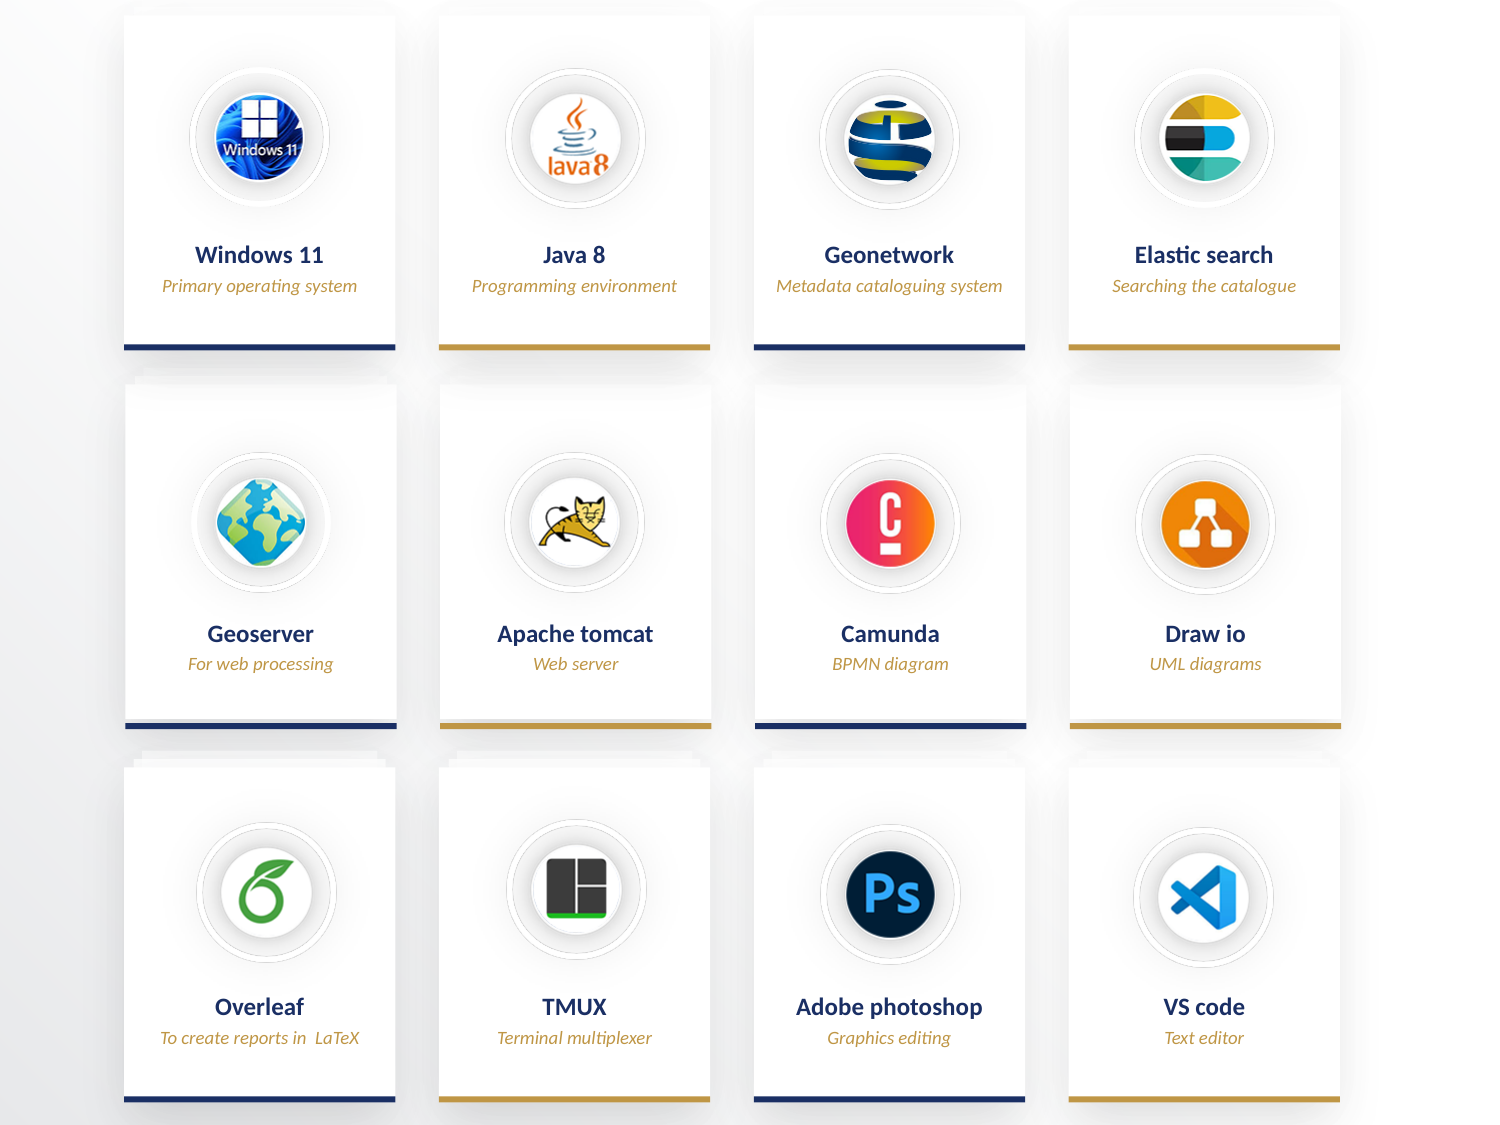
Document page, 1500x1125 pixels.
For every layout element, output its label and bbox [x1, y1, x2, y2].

text_box [1068, 0, 1340, 351]
text_box [440, 367, 712, 720]
picture [776, 779, 1005, 1008]
picture [145, 23, 374, 252]
picture [462, 774, 691, 1003]
text_box [1069, 367, 1342, 720]
text_box [125, 367, 397, 720]
text_box [755, 367, 1027, 720]
text_box [755, 723, 1027, 730]
text_box [753, 0, 1026, 351]
picture [1091, 409, 1320, 638]
text_box [753, 750, 1026, 1103]
picture [460, 407, 689, 636]
text_box [438, 750, 711, 1103]
text_box [1069, 723, 1342, 730]
text_box [123, 0, 396, 351]
picture [146, 407, 375, 636]
picture [461, 23, 690, 252]
text_box [440, 723, 712, 730]
picture [775, 24, 1004, 253]
picture [1089, 782, 1318, 1011]
text_box [123, 750, 396, 1103]
text_box [1068, 750, 1340, 1103]
picture [776, 408, 1005, 637]
text_box [438, 0, 711, 351]
picture [152, 777, 380, 1006]
text_box [125, 723, 397, 730]
picture [1090, 23, 1319, 252]
